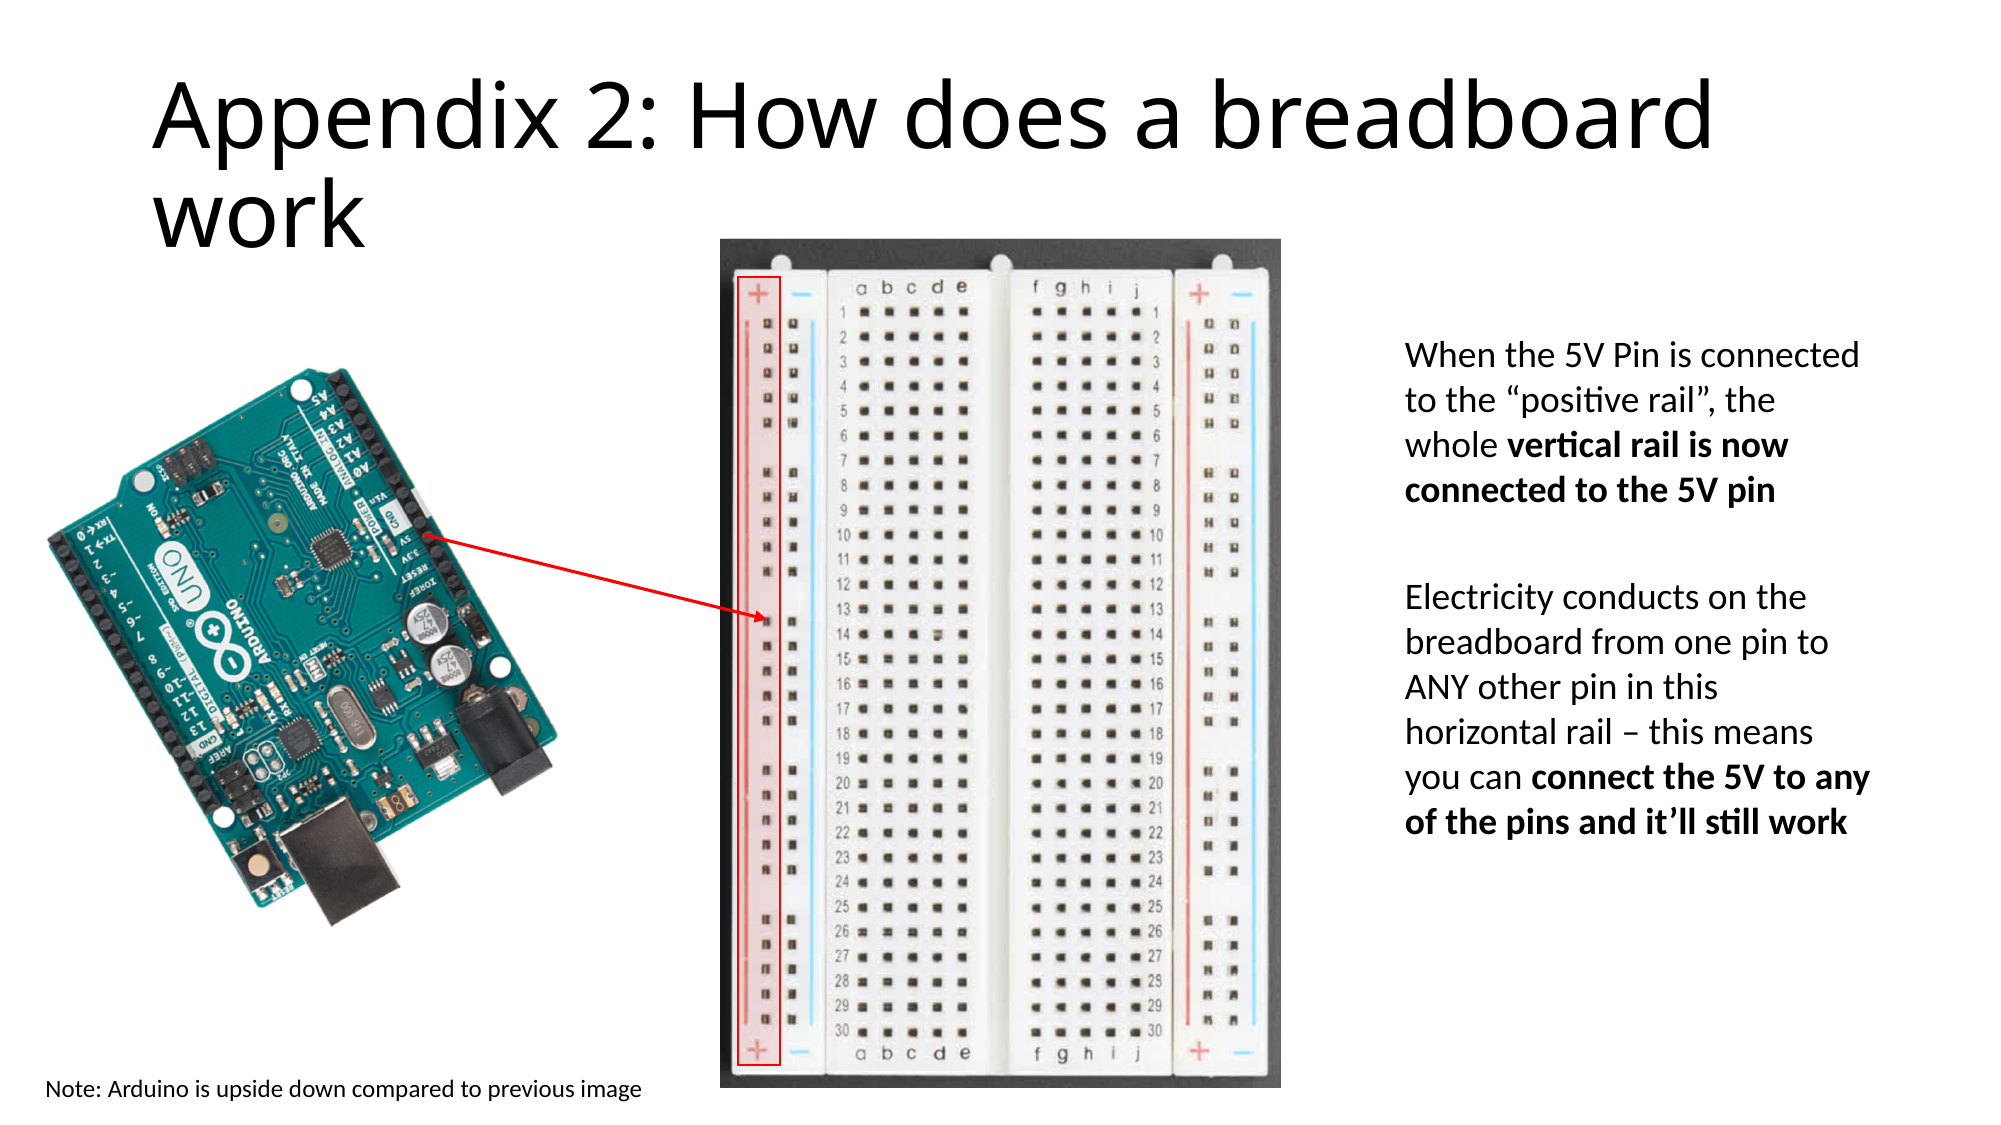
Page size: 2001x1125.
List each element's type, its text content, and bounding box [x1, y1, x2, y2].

text_box Note: Arduino is upside down compared to previous image [30, 1064, 671, 1110]
text_box Electricity conducts on the breadboard from one pin to ANY other pin in this horizontal rail – this means you can connect the 5V to any of the pins and it’ll still work [1425, 564, 1893, 850]
text_box When the 5V Pin is connected to the “positive rail”, the whole vertical rail is now connected to the 5V pin [1390, 322, 1893, 518]
title Appendix 2: How does a breadboard work [137, 59, 1863, 278]
text_box [737, 944, 781, 1066]
picture [30, 240, 1425, 1088]
text_box [737, 276, 781, 382]
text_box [424, 534, 768, 620]
